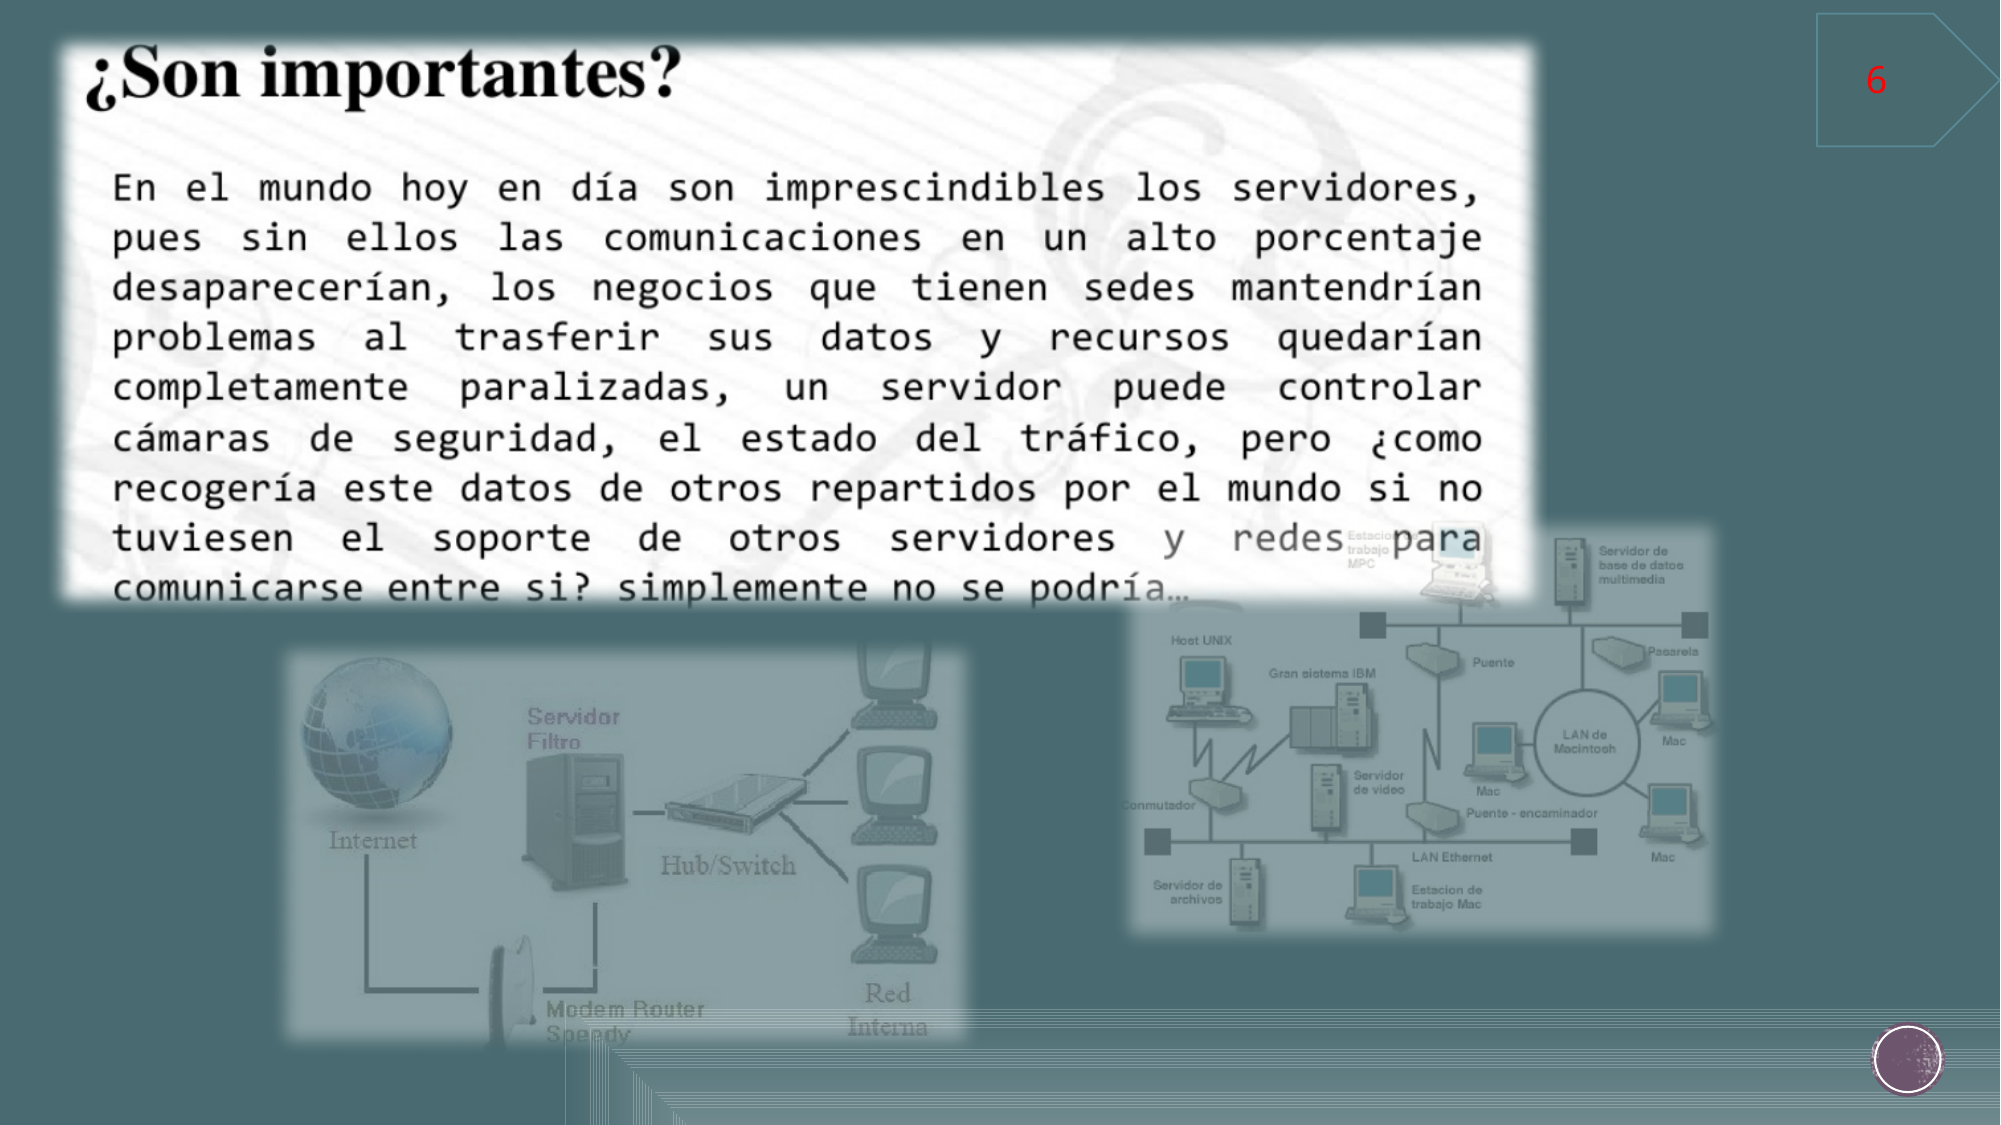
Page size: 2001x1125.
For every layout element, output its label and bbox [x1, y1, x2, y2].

picture [270, 635, 981, 1057]
picture [47, 30, 1732, 951]
